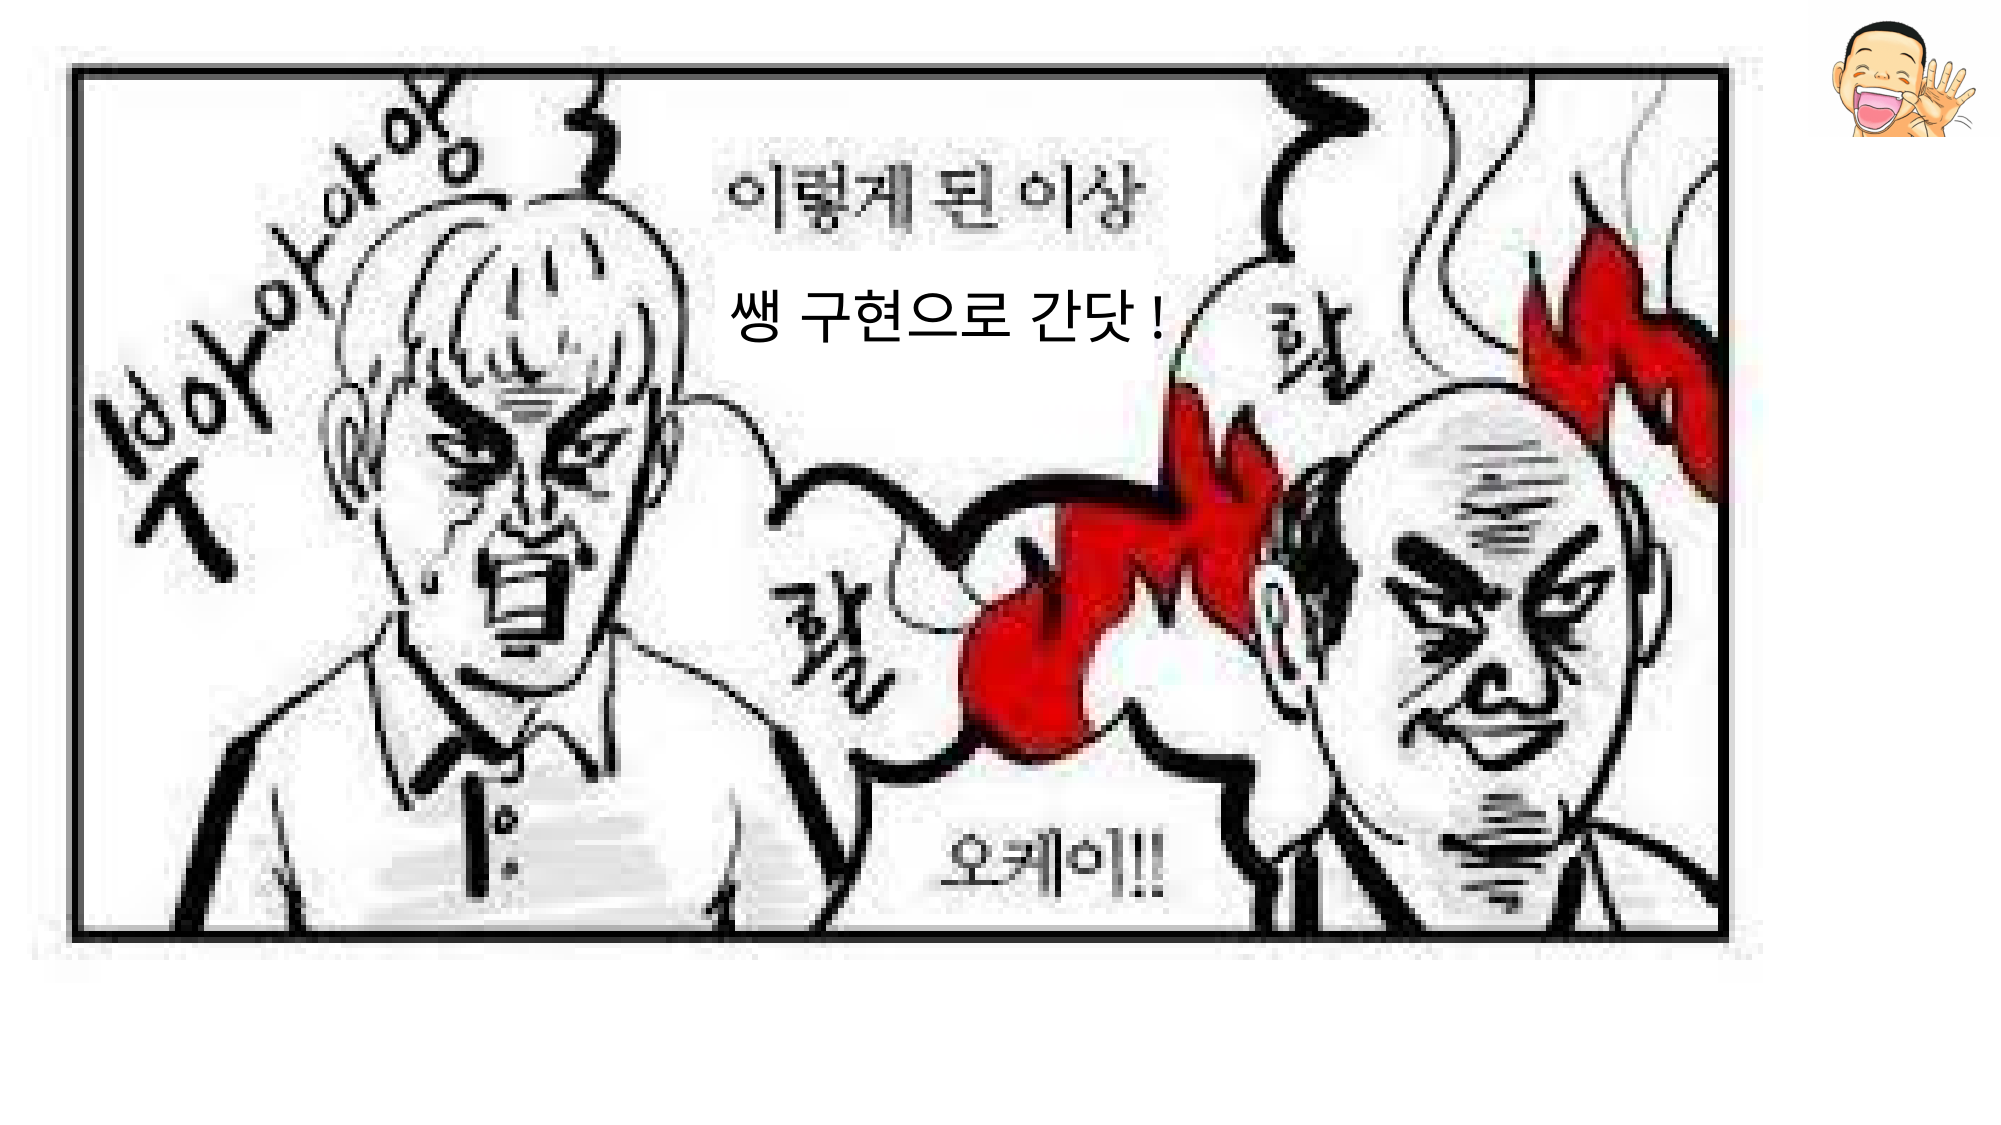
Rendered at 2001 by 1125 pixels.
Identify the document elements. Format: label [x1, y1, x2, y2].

picture [27, 46, 1781, 983]
picture [1808, 0, 2000, 137]
